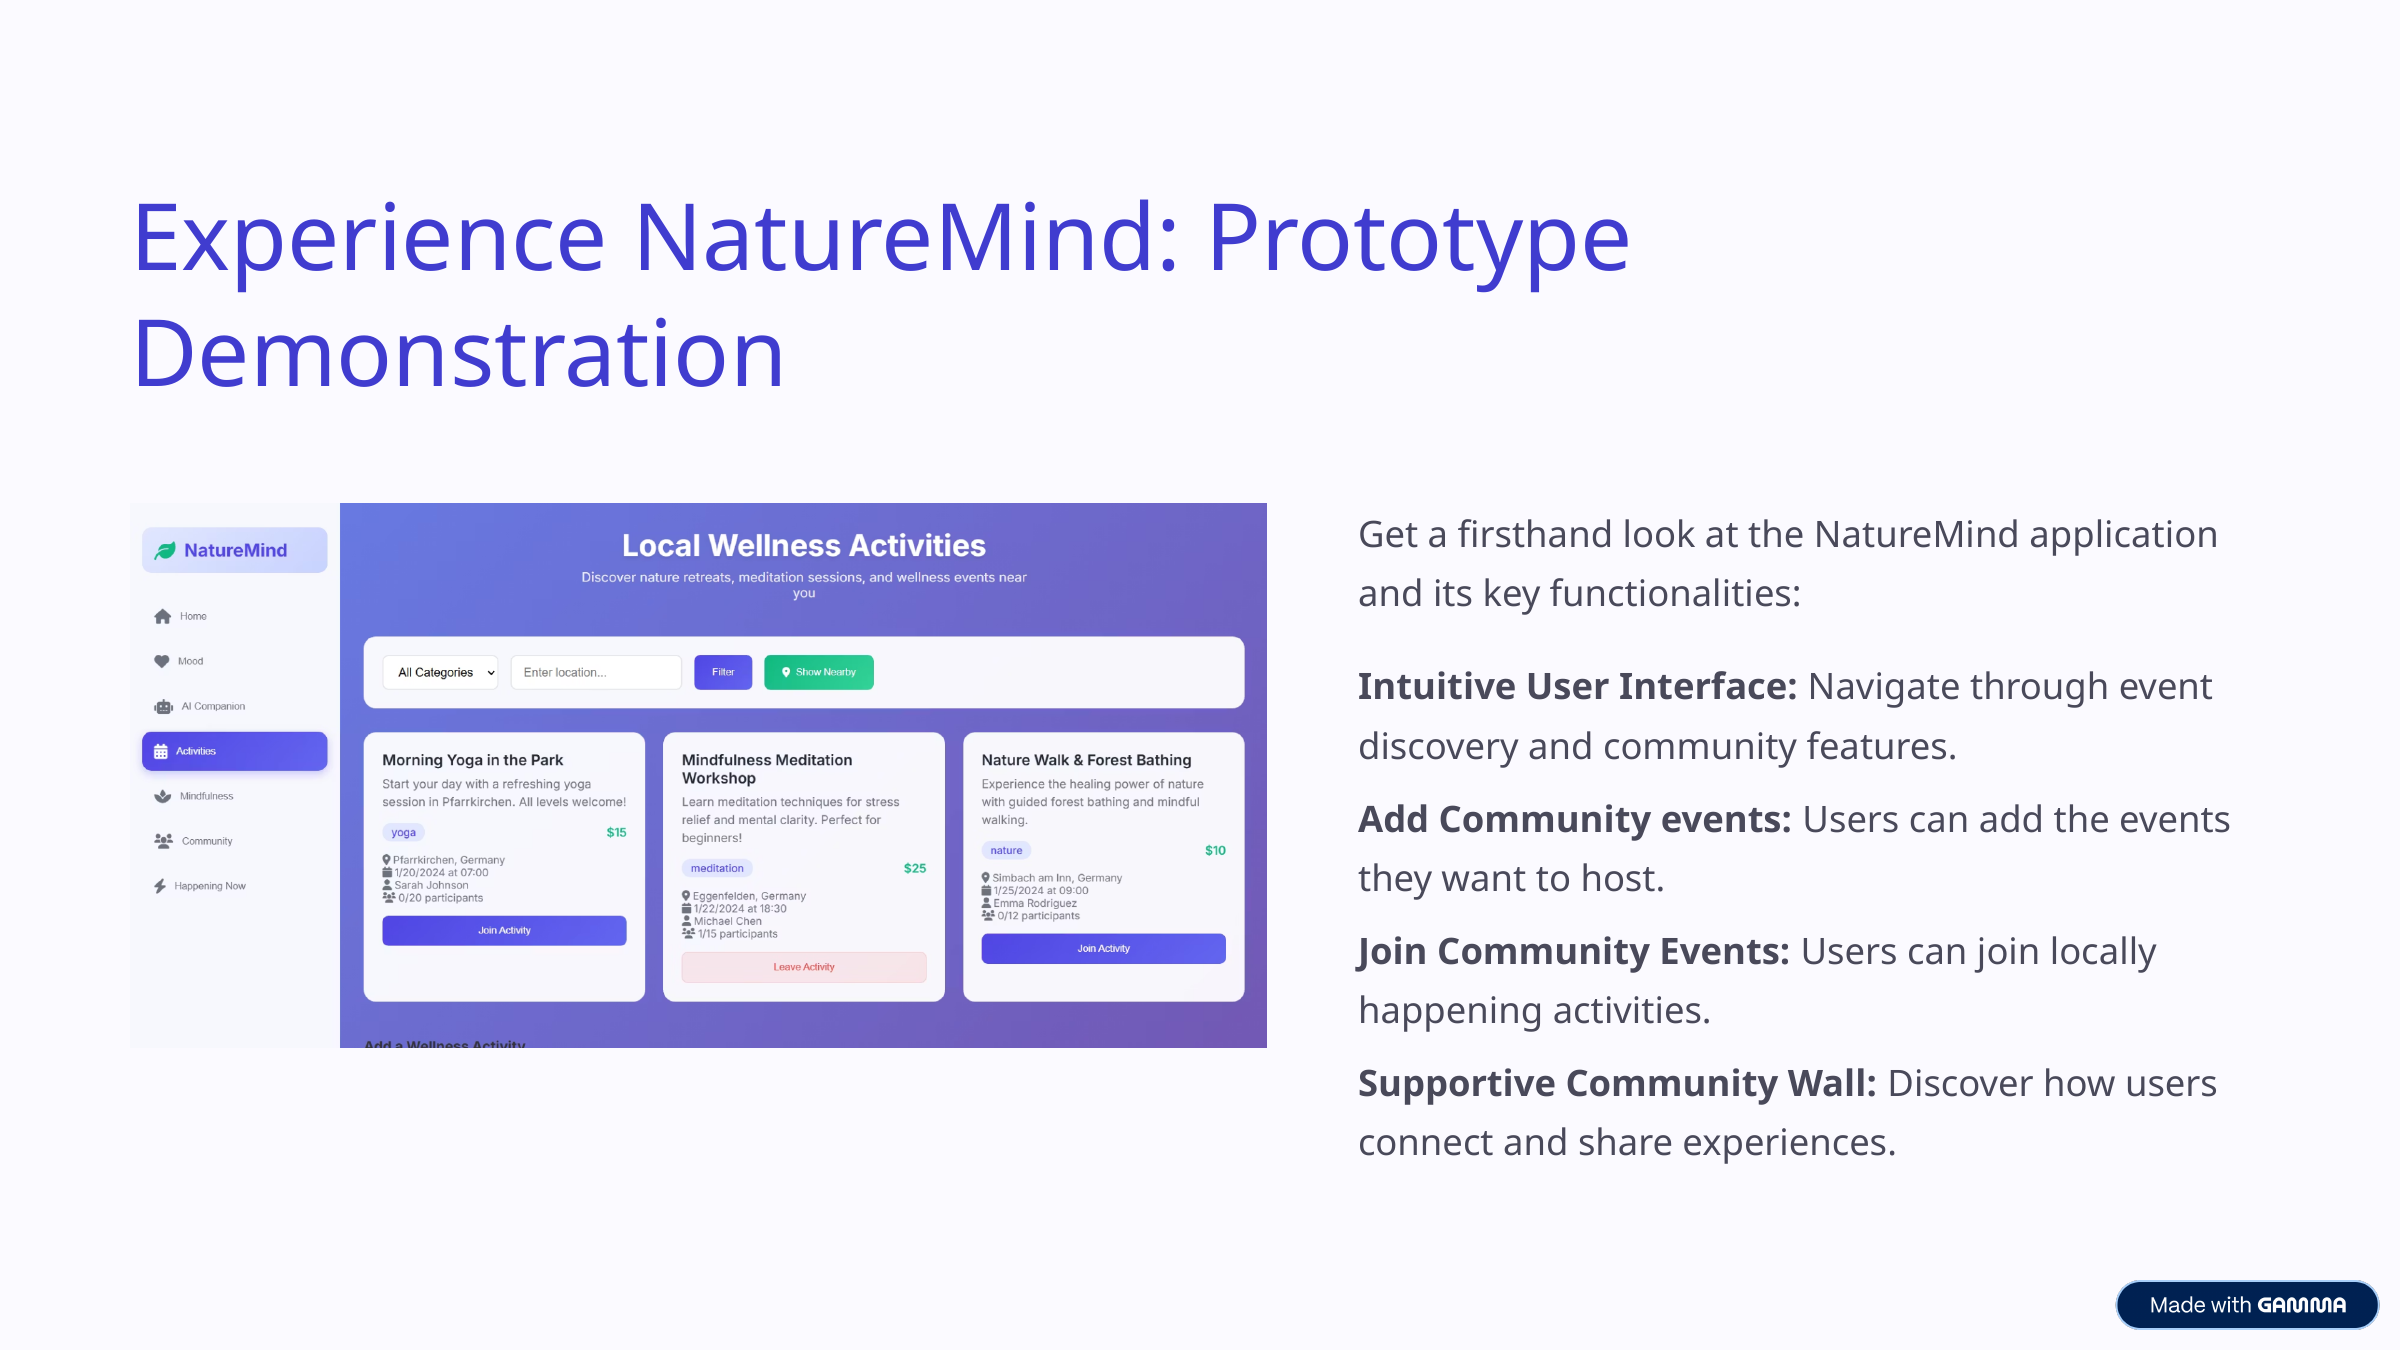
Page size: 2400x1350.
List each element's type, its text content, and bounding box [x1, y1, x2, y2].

text_box Intuitive User Interface: Navigate through event discovery and community features. [1358, 647, 2271, 767]
text_box Add Community events: Users can add the events they want to host. [1358, 780, 2271, 900]
text_box Supportive Community Wall: Discover how users connect and share experiences. [1358, 1044, 2271, 1164]
picture [2106, 1271, 2389, 1339]
text_box Get a firsthand look at the NatureMind application and its key functionalities: [1358, 495, 2271, 615]
text_box Join Community Events: Users can join locally happening activities. [1358, 912, 2271, 1032]
picture [130, 503, 1267, 1048]
text_box Experience NatureMind: Prototype Demonstration [130, 173, 2270, 407]
